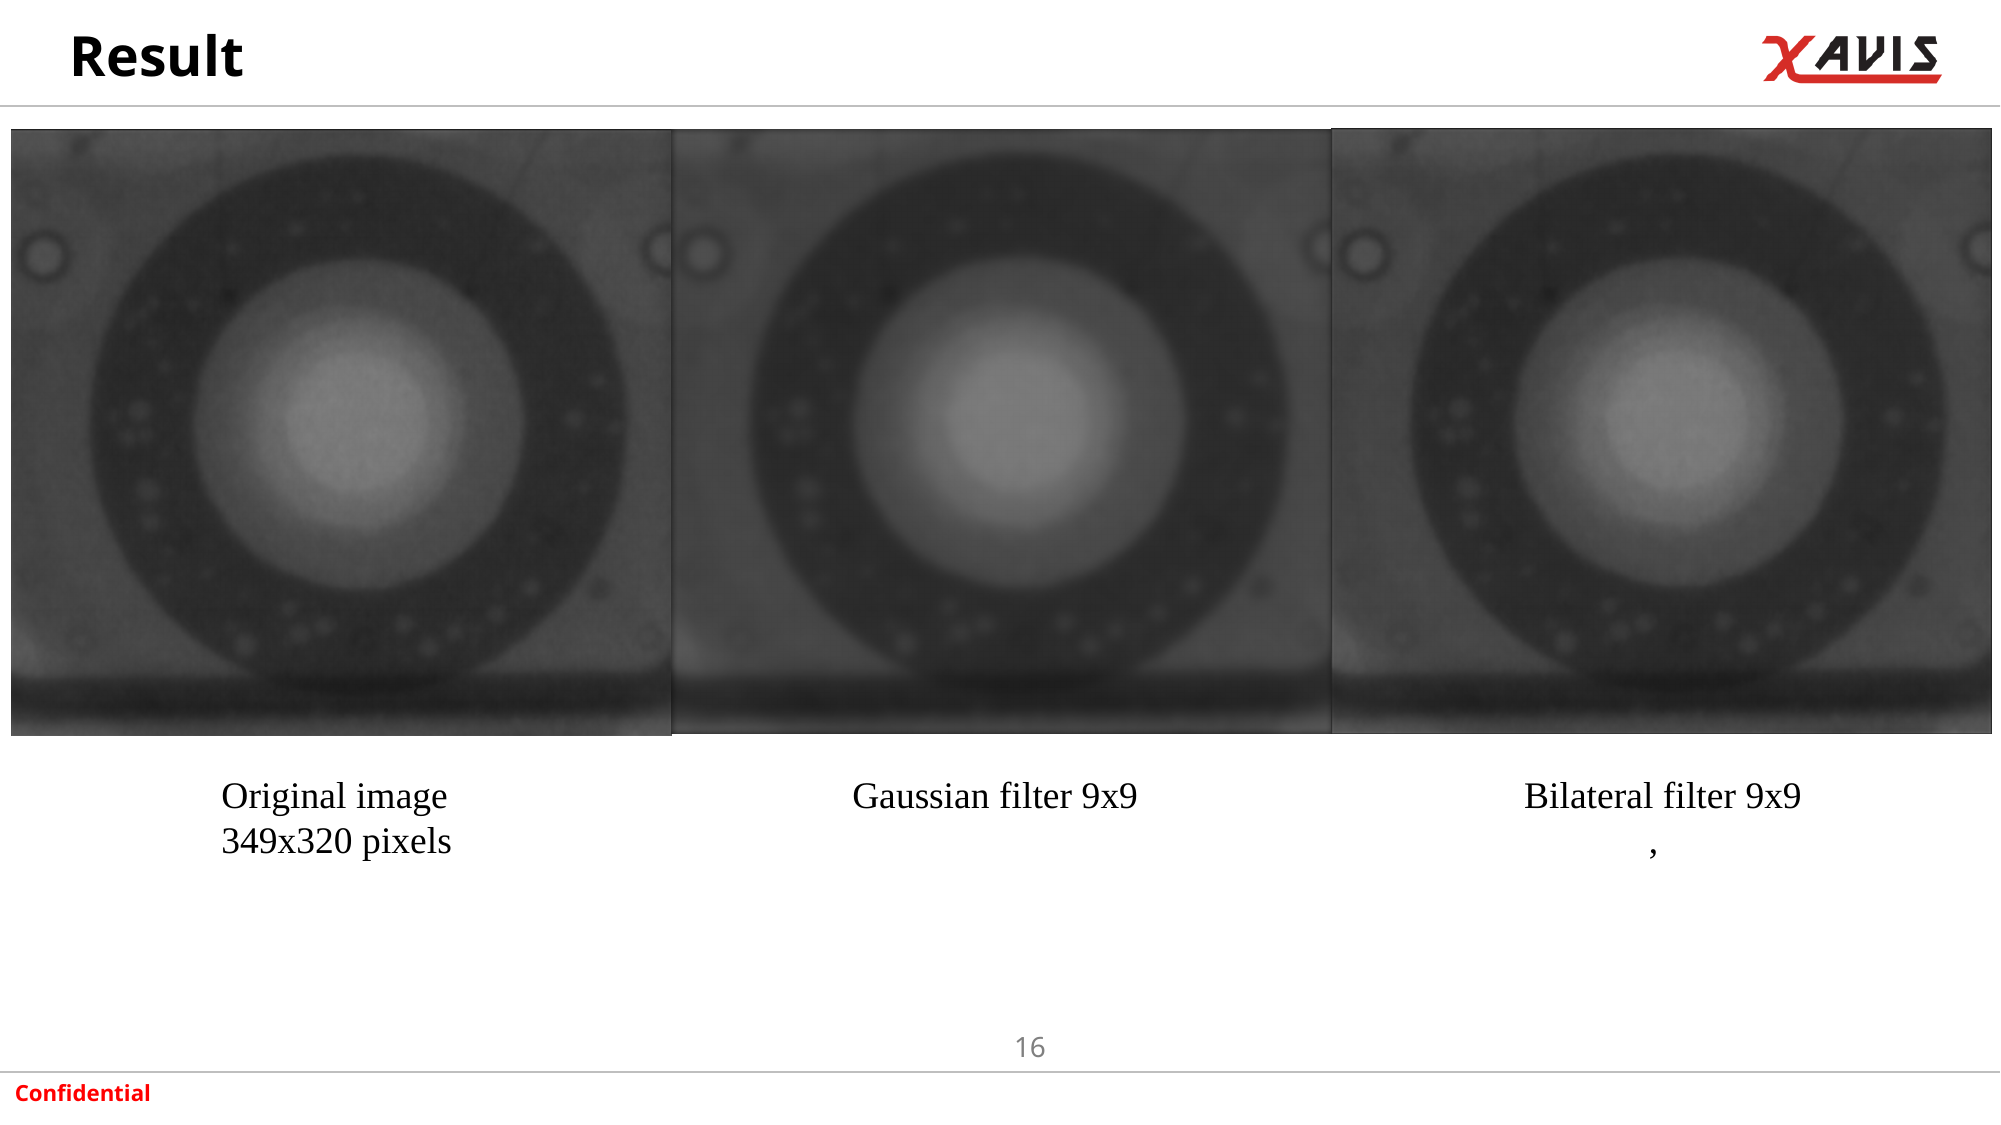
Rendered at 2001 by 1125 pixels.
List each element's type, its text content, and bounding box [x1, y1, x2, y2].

title Result [55, 23, 1270, 85]
picture [11, 128, 1992, 736]
text_box Original image 349x320 pixels [206, 764, 467, 869]
picture [1756, 26, 1946, 89]
